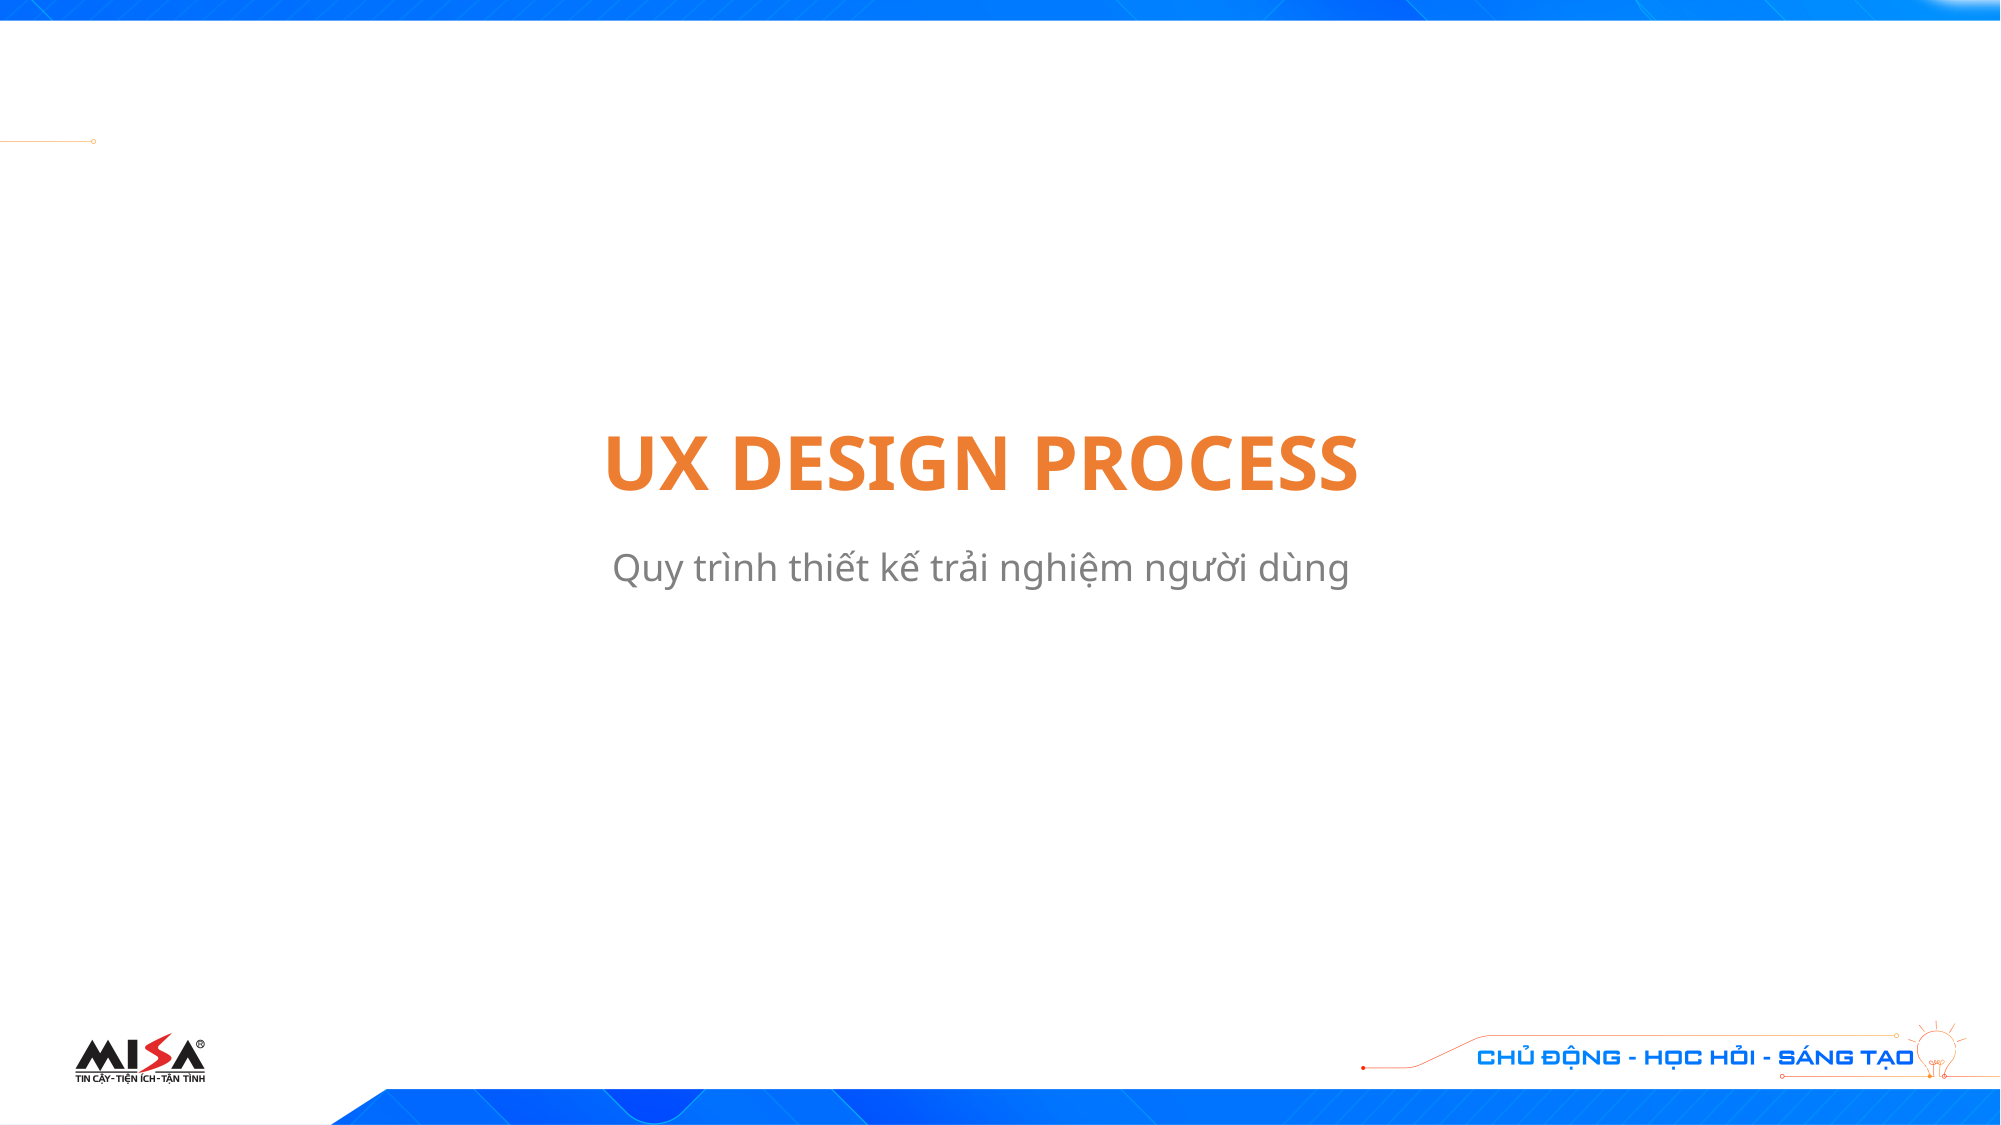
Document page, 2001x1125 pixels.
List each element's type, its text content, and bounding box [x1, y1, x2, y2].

picture [0, 0, 2001, 1125]
text_box UX DESIGN PROCESS [588, 408, 1376, 514]
text_box Quy trình thiết kế trải nghiệm người dùng [387, 514, 1576, 597]
